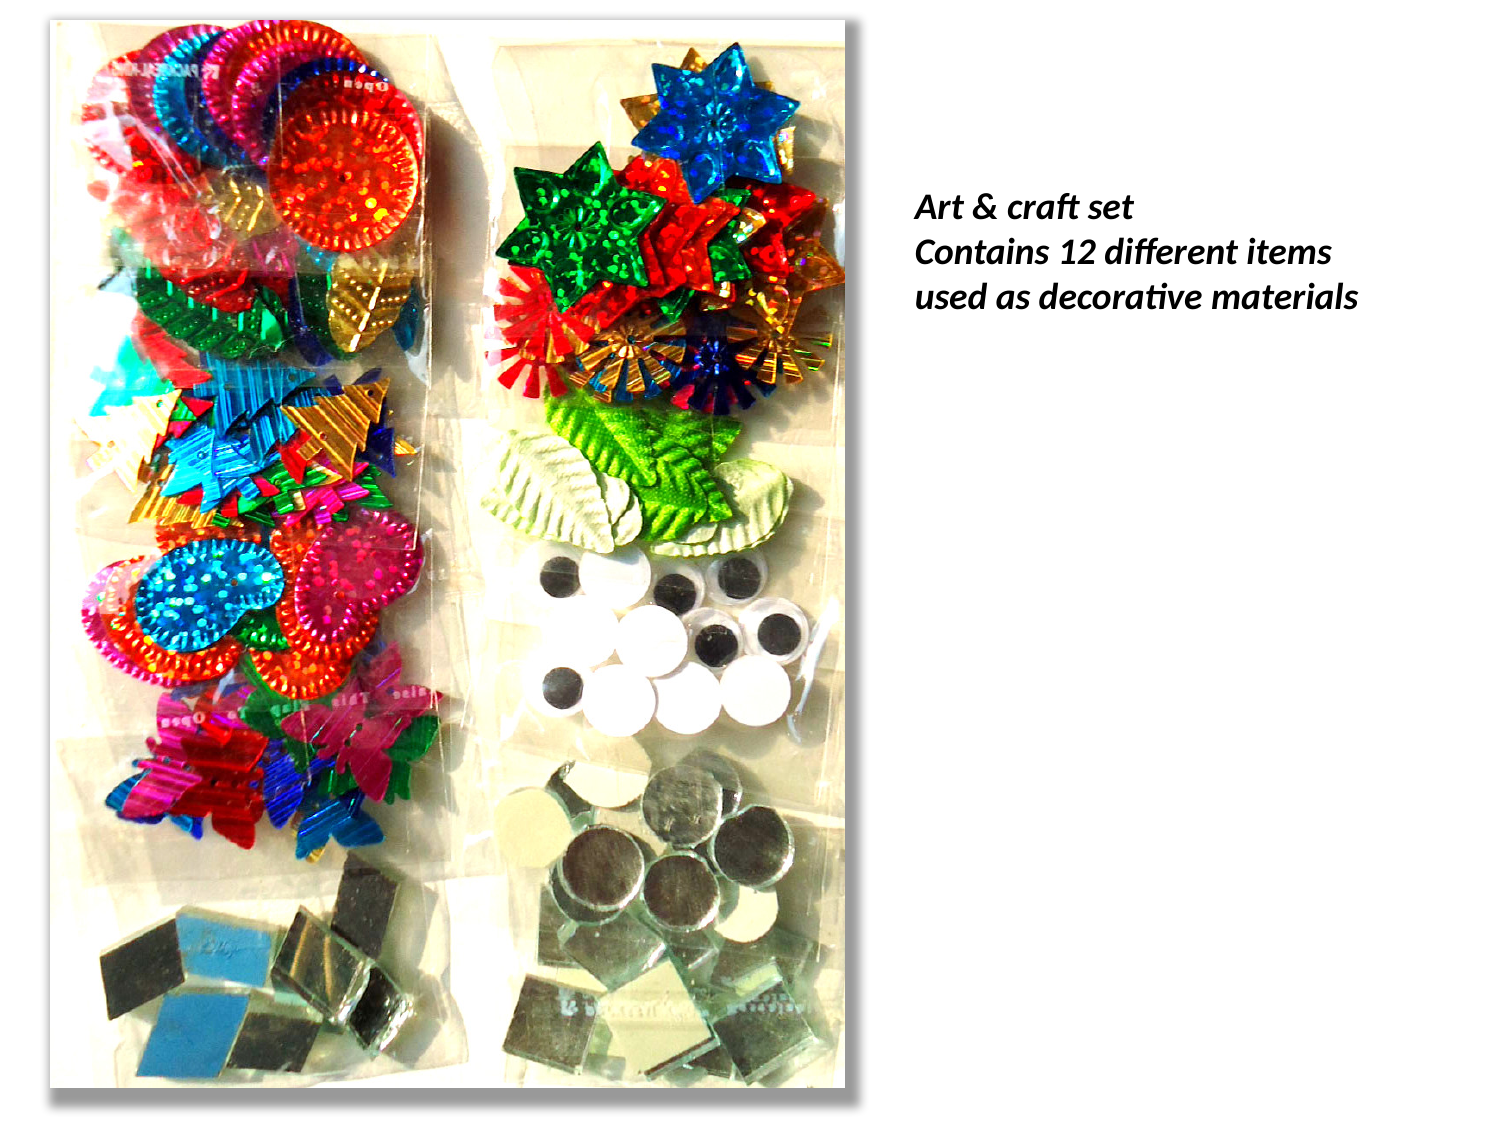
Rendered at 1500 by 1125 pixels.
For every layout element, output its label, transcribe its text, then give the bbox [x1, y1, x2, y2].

picture [49, 20, 845, 1088]
text_box Art & craft set Contains 12 different items used as decorative materials [899, 174, 1413, 325]
